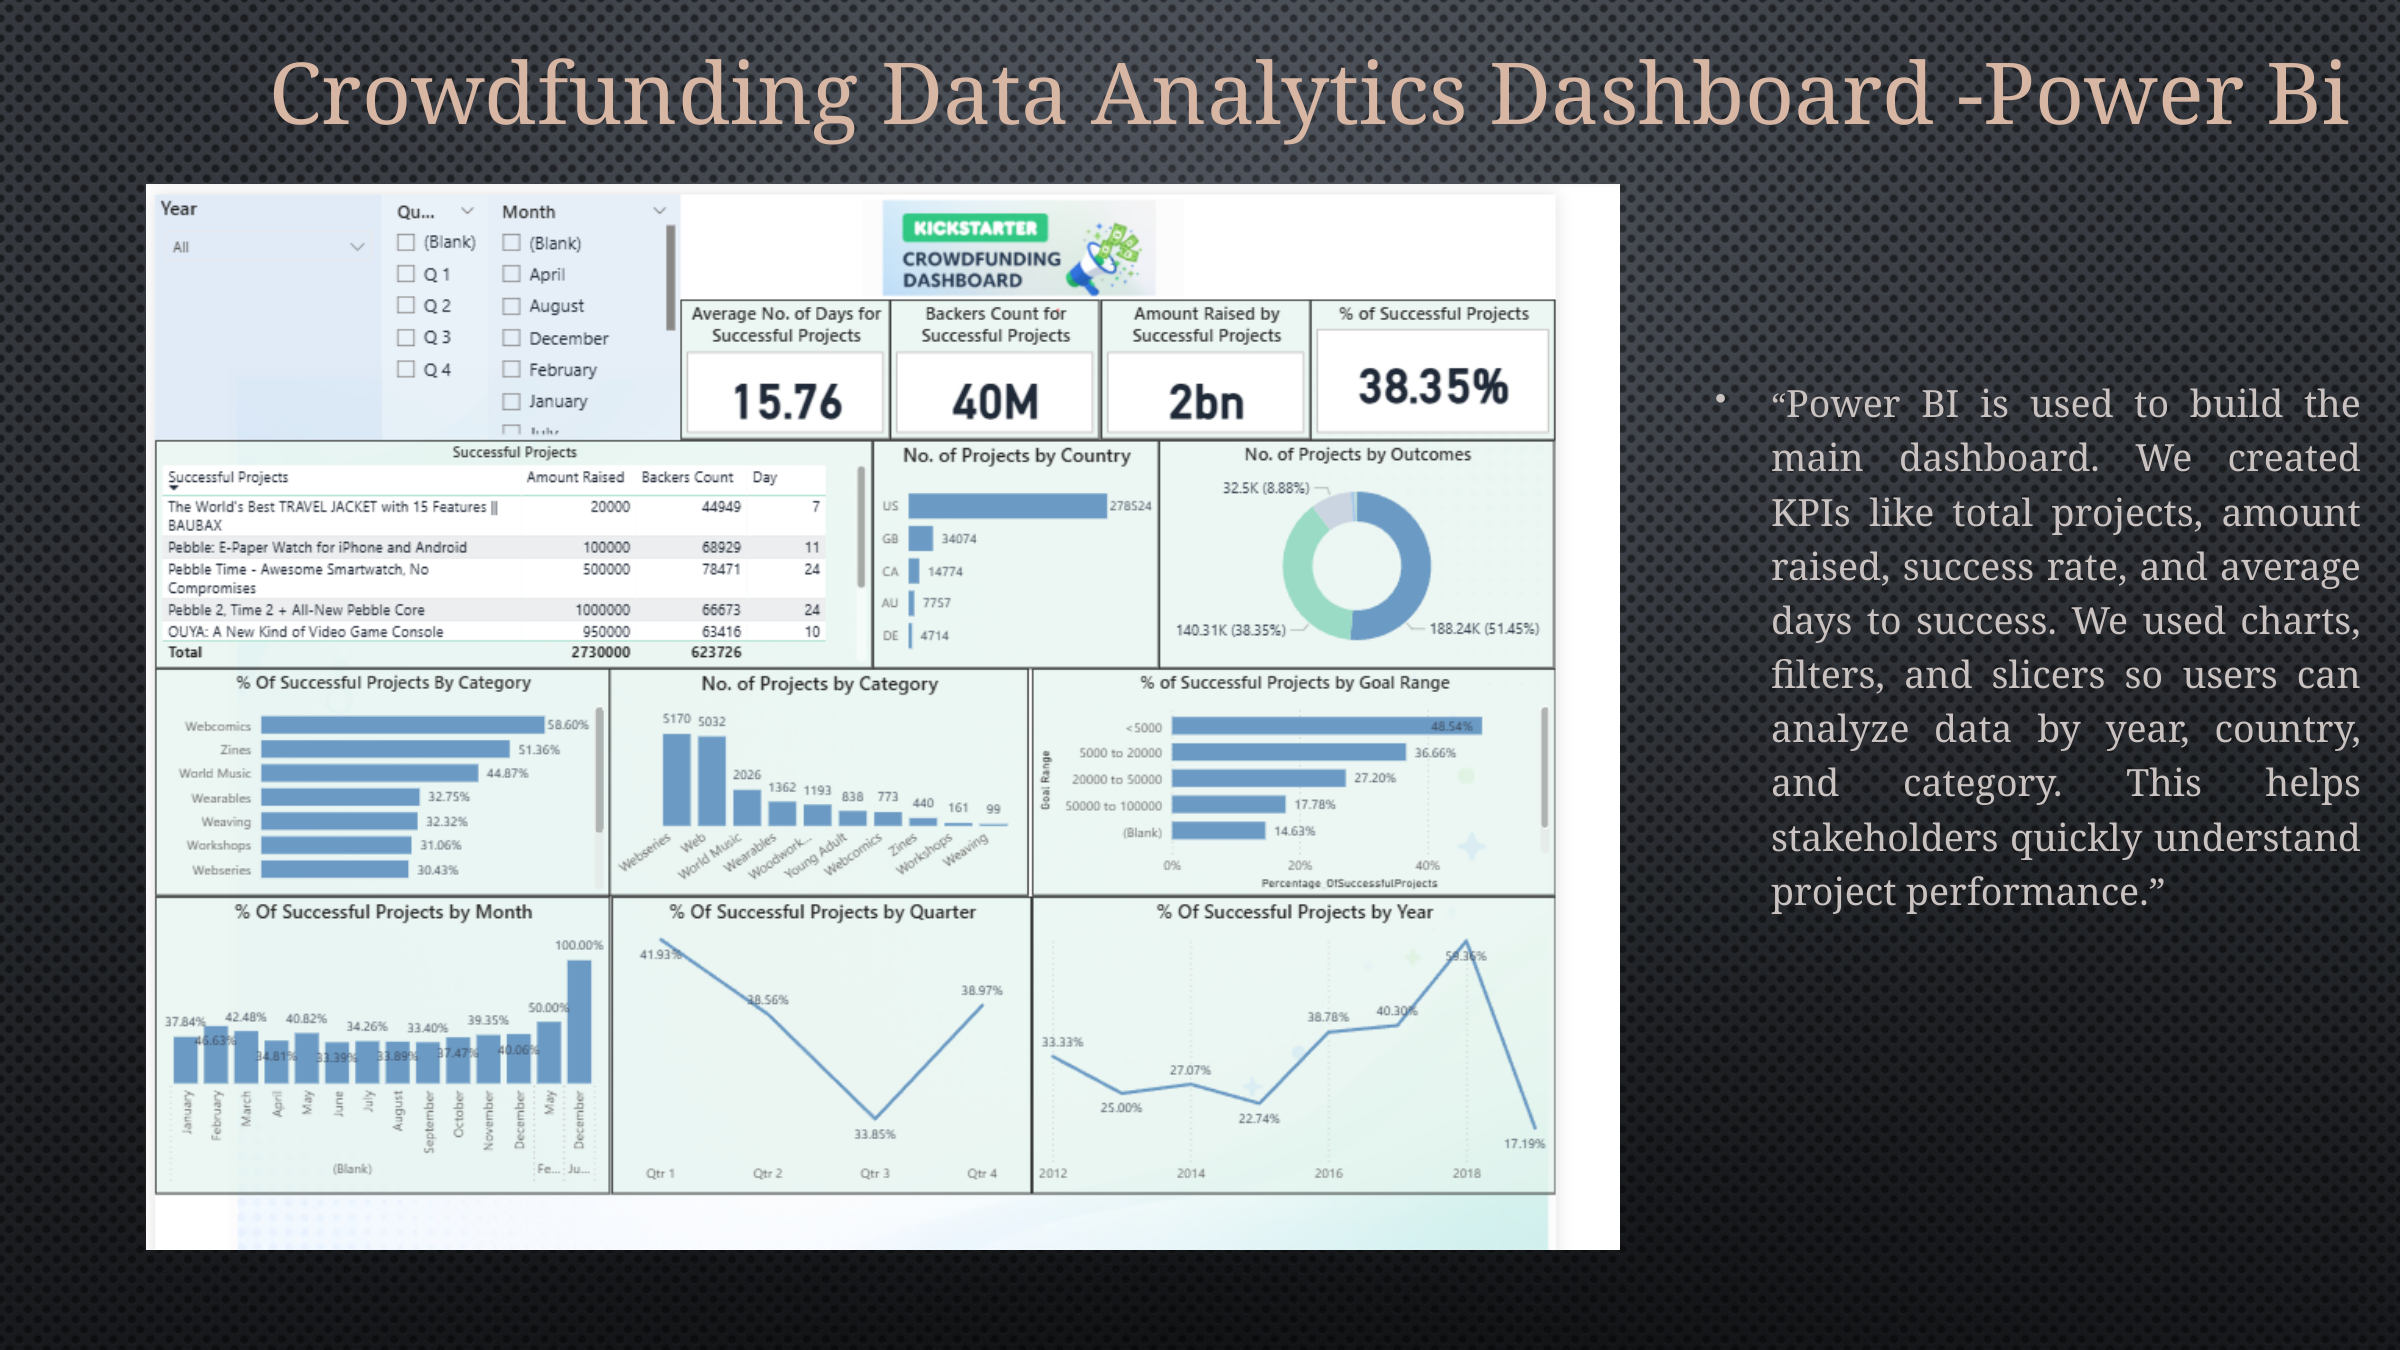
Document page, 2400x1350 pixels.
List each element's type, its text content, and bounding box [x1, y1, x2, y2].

text_box “Power BI is used to build the main dashboard. We created KPIs like total projects, amount raised, success rate, and average days to success. We used charts, filters, and slicers so users can analyze data by year, country, and category. This helps stakeholders quickly understand project performance.” [1714, 371, 2362, 661]
picture [146, 183, 1621, 1251]
text_box Crowdfunding Data Analytics Dashboard -Power Bi [269, 33, 2222, 142]
